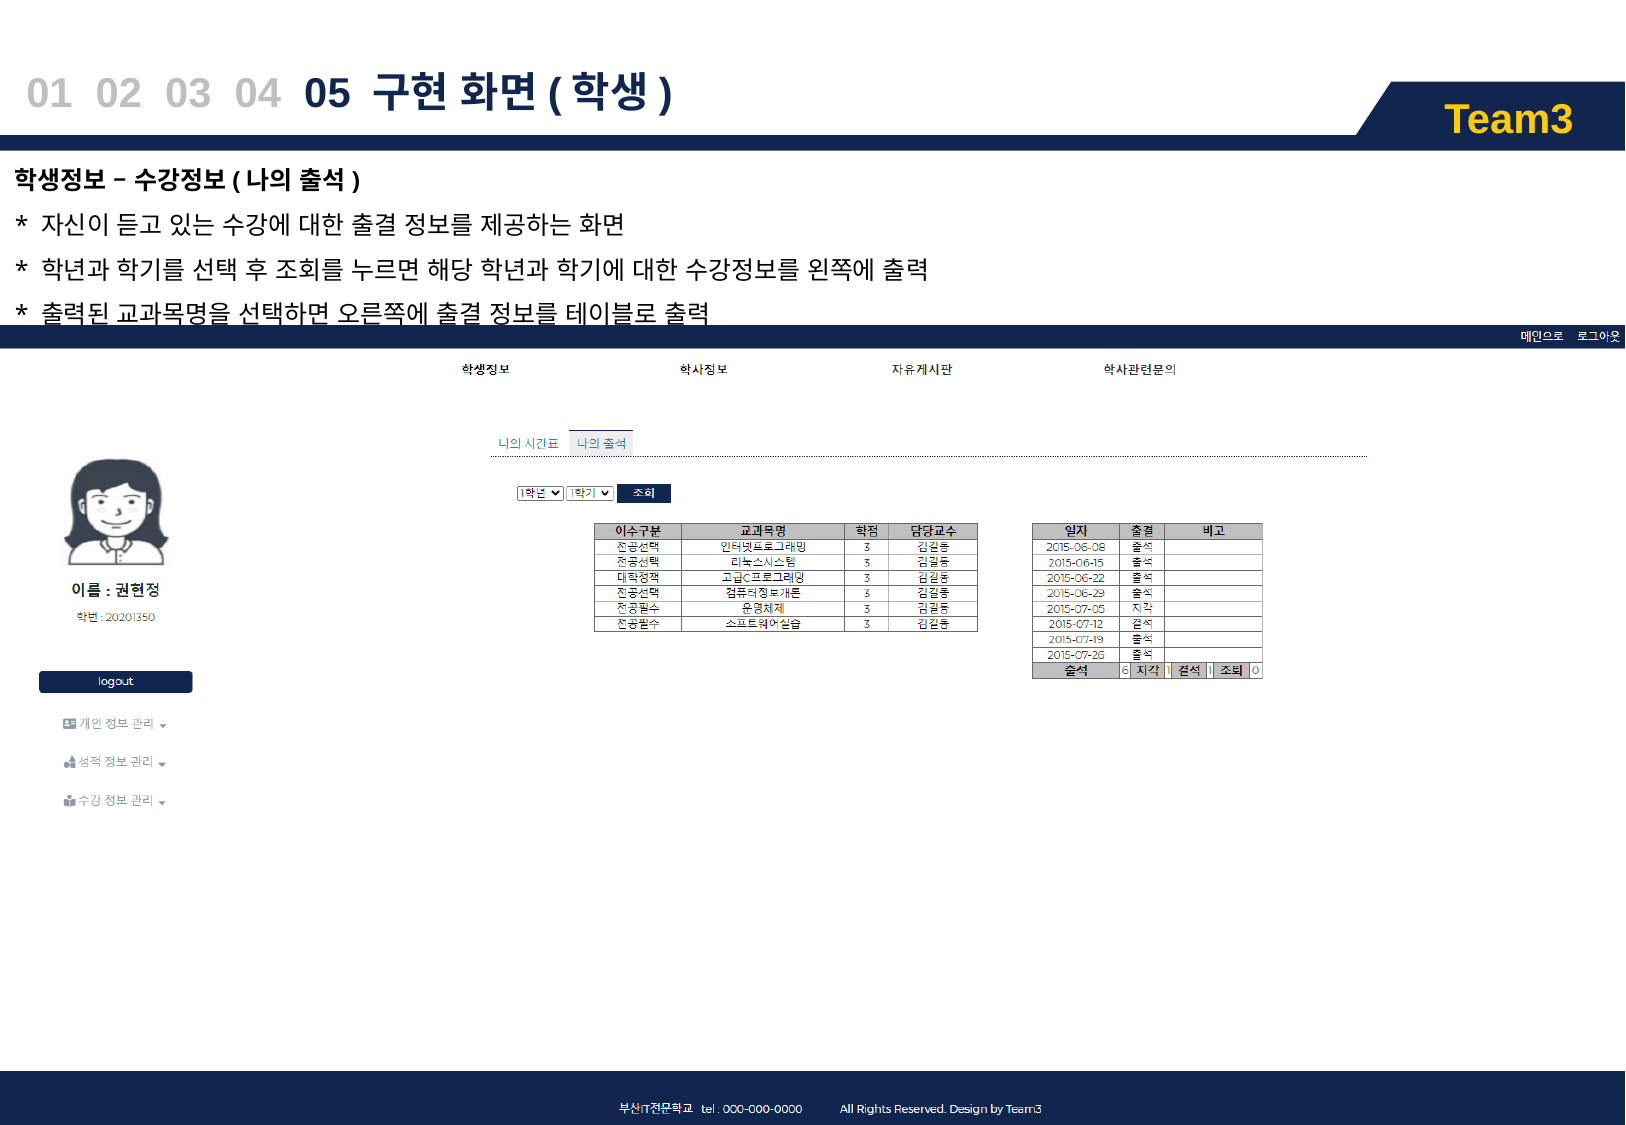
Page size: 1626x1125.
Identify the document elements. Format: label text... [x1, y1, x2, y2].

picture [0, 325, 1625, 1125]
text_box 학생정보 – 수강정보(나의 출석) * 자신이 듣고 있는 수강에 대한 출결 정보를 제공하는 화면 * 학년과 학기를 선택 후 조회를 누르면 해당 학년과 학기에 대한 수강정보를 왼쪽에 출력 * 출력된 교과목명을 선택하면 오른쪽에 출결 정보를 테이블로 출력 [0, 160, 1625, 325]
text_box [0, 30, 1625, 151]
